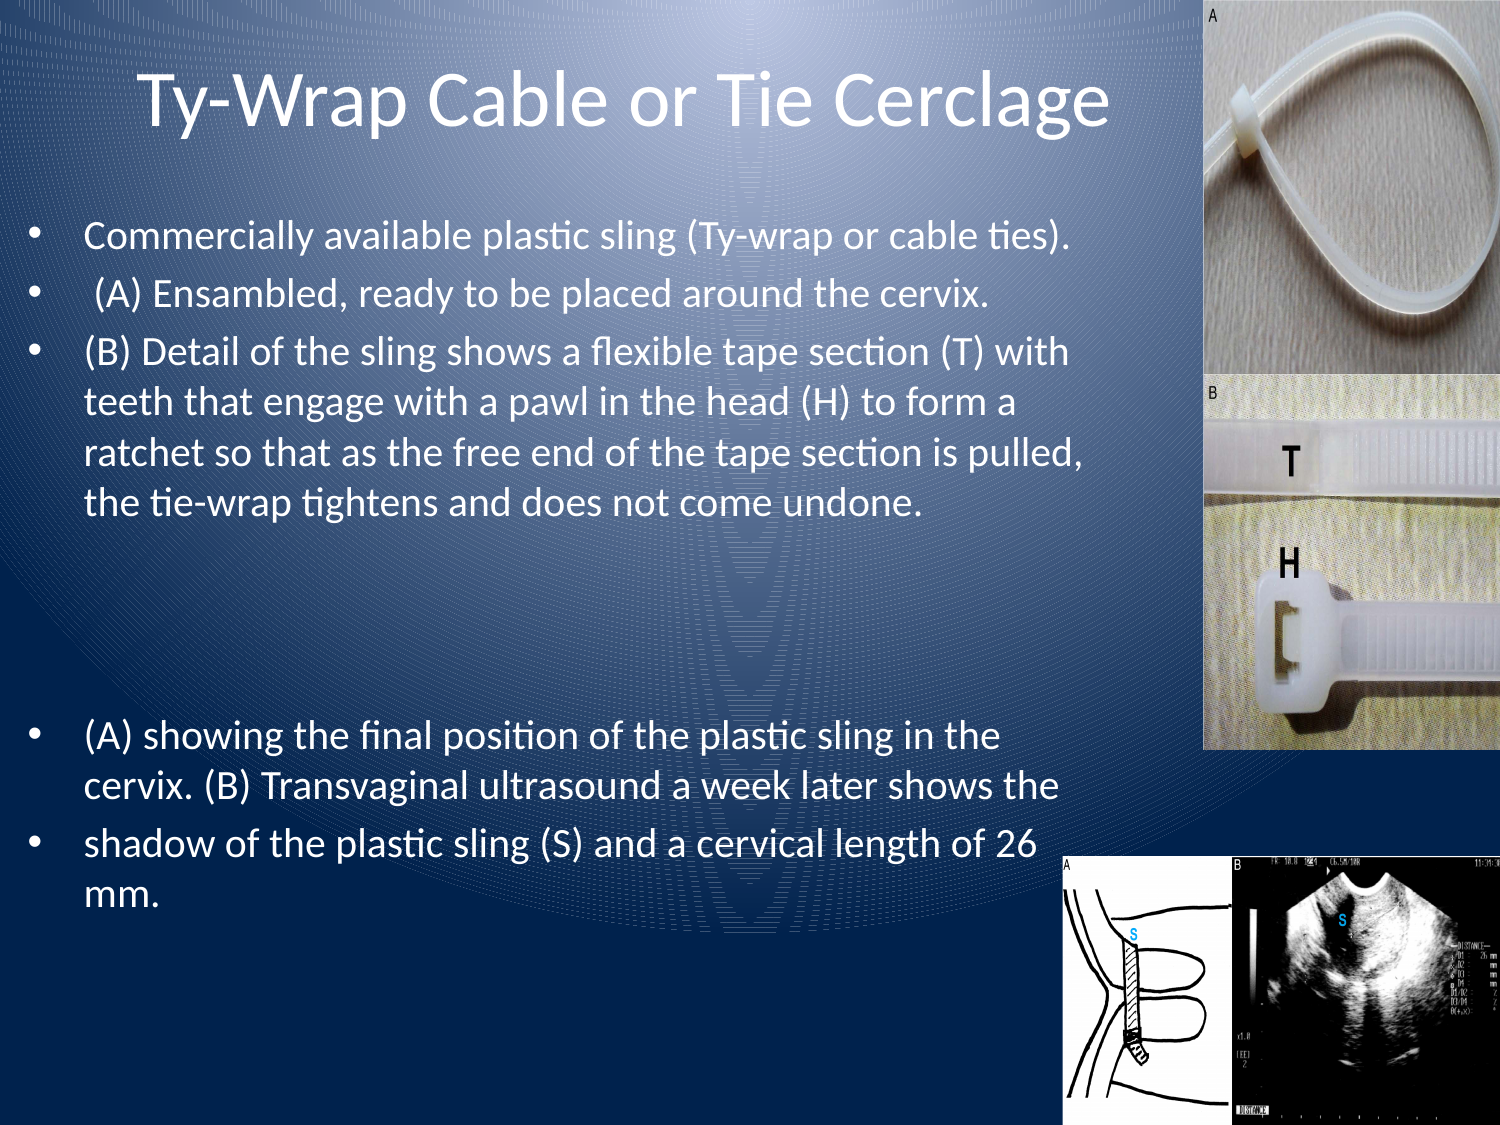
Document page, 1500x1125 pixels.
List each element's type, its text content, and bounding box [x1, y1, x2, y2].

list Commercially available plastic sling (Ty-wrap or cable ties). (A) Ensambled, ready to be placed around the cervix. (B) Detail of the sling shows a flexible tape section (T) with teeth that engage with a pawl in the head (H) to form a ratchet so that as the free end of the tape section is pulled, the tie-wrap tightens and does not come undone. (A) showing the final position of the plastic sling in the cervix. (B) Transvaginal ultrasound a week later shows the shadow of the plastic sling (S) and a cervical length of 26 mm. [12, 200, 1100, 1100]
title Ty-Wrap Cable or Tie Cerclage [75, 0, 1175, 188]
picture [1062, 856, 1500, 1125]
picture [1203, 0, 1500, 751]
